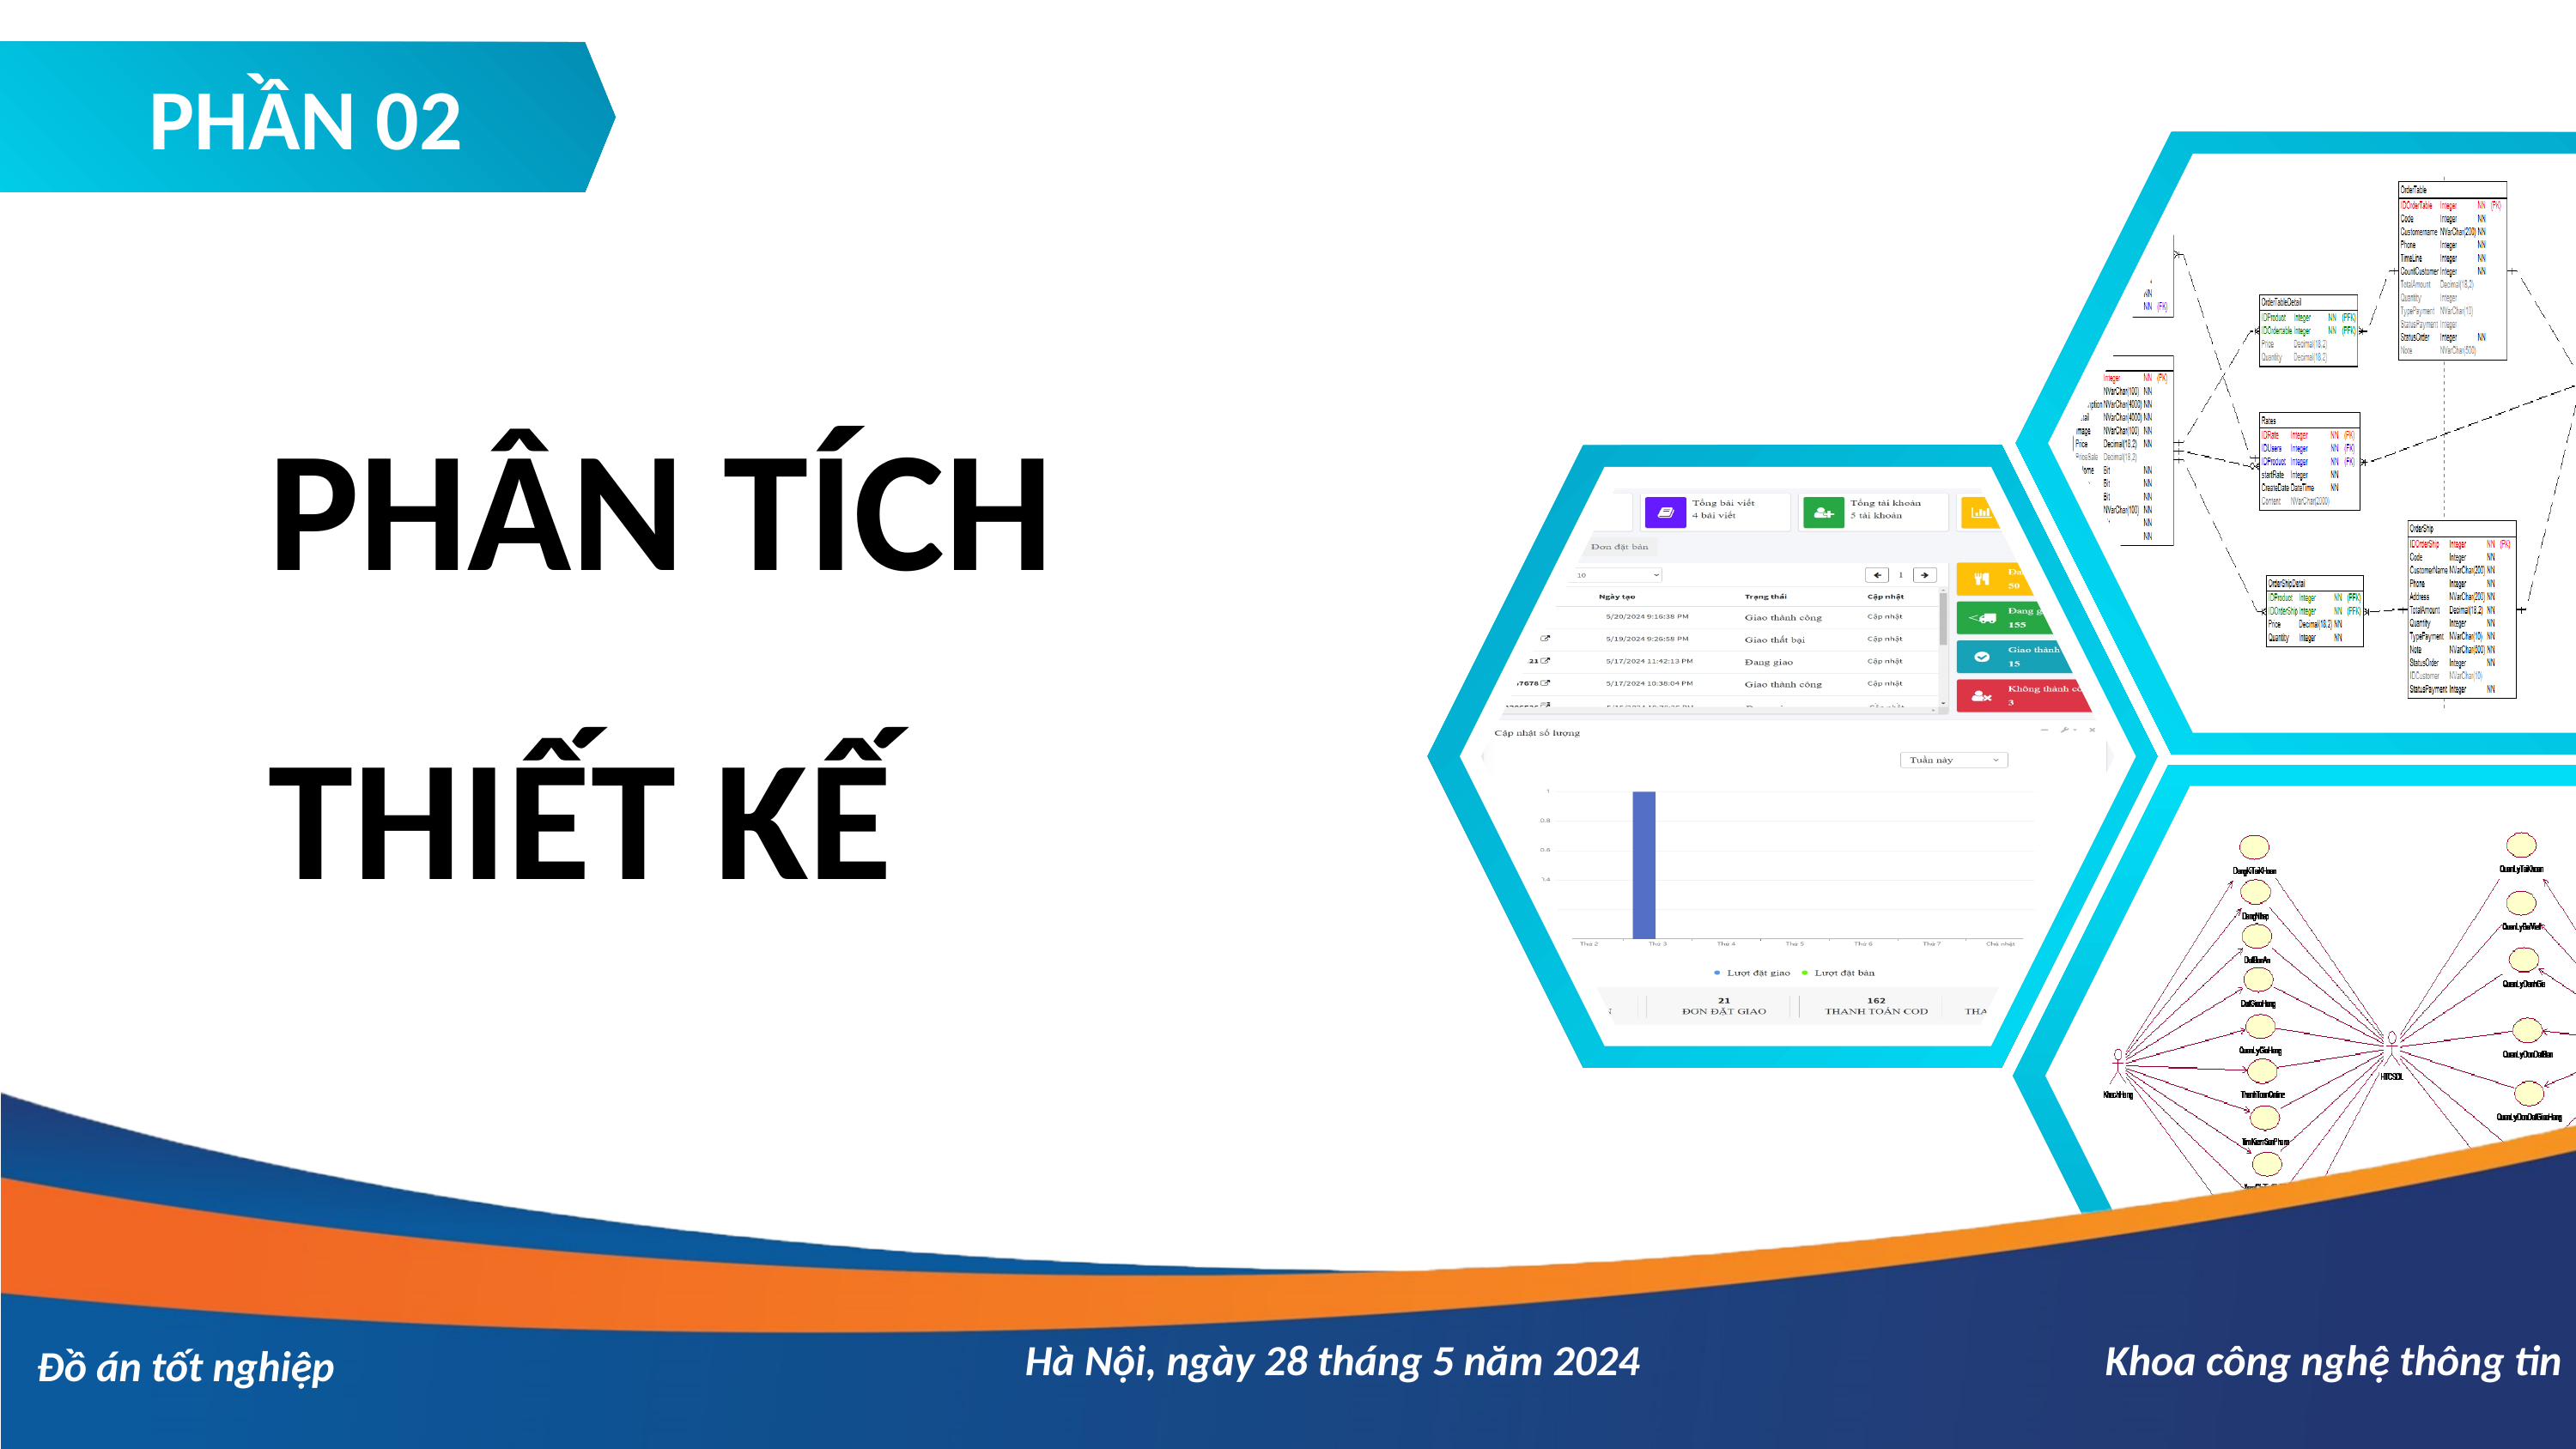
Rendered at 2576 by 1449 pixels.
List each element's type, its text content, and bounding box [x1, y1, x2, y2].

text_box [1427, 445, 2011, 683]
picture [0, 685, 2576, 1449]
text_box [0, 41, 617, 193]
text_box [2015, 131, 2576, 684]
text_box PHÂN TÍCH THIẾT KẾ [255, 288, 1111, 683]
